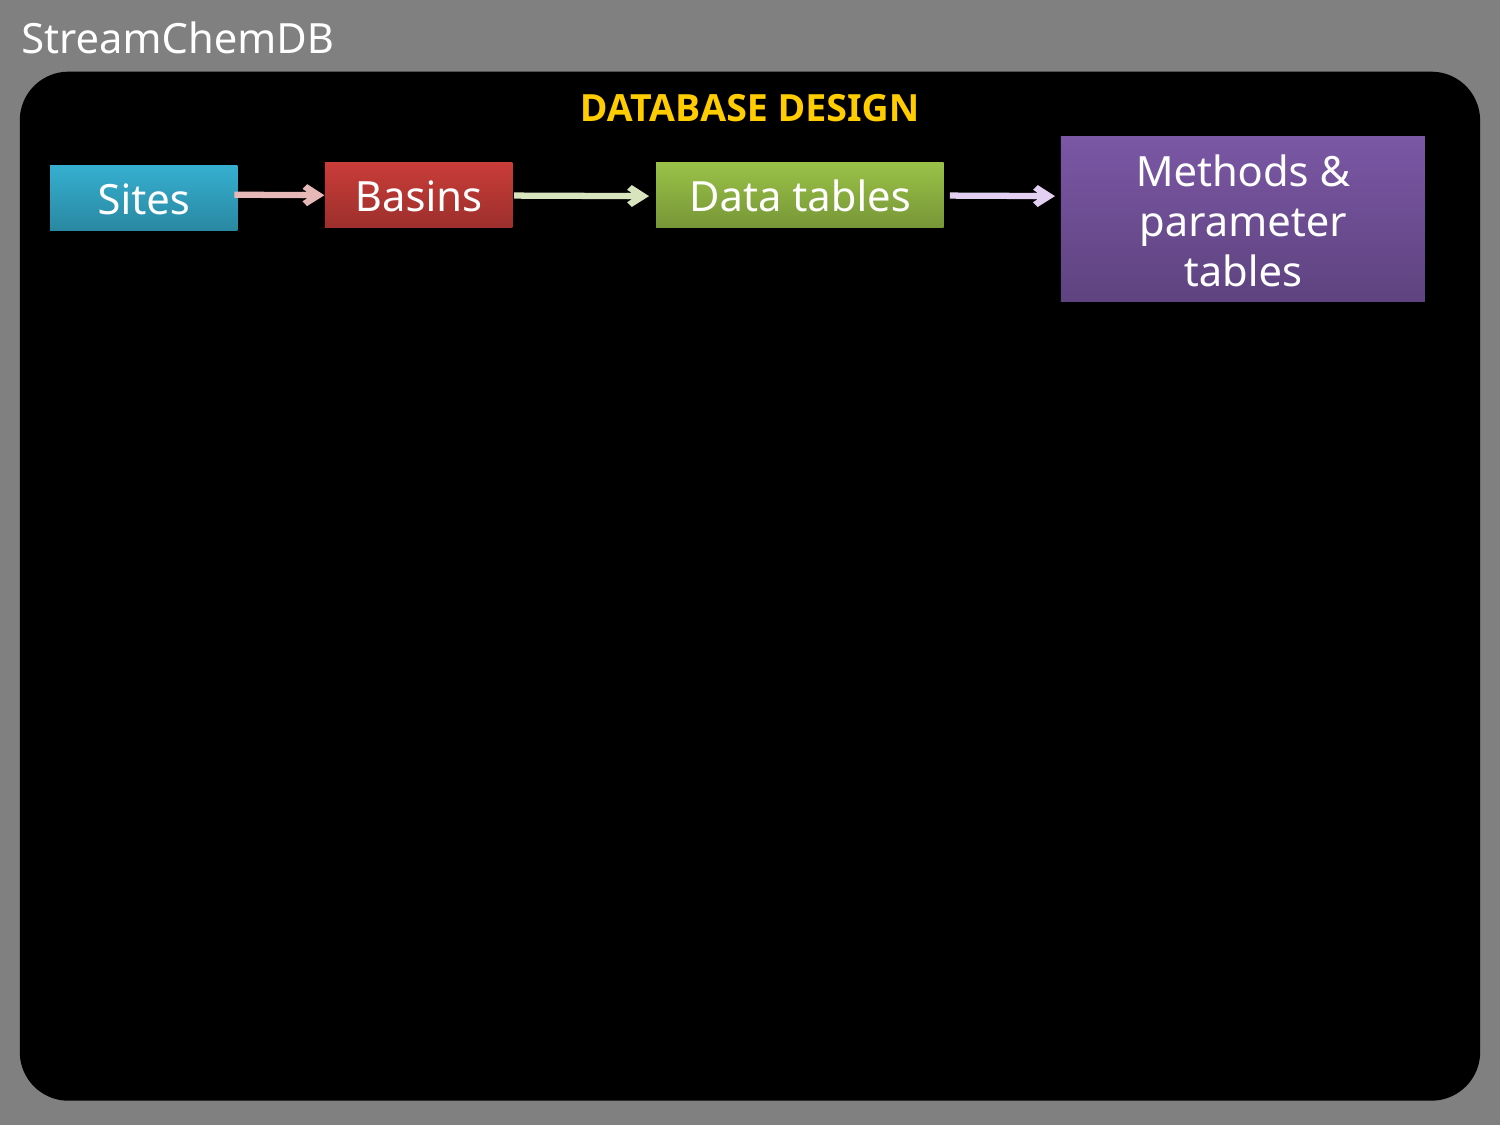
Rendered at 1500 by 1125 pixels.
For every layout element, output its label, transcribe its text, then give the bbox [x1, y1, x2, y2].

text_box DATABASE DESIGN [268, 76, 1232, 137]
text_box Sites [50, 165, 238, 231]
text_box StreamChemDB [6, 4, 1494, 70]
text_box Data tables [656, 162, 944, 228]
text_box [20, 72, 1480, 1100]
text_box Methods & parameter tables [1060, 136, 1425, 302]
text_box Basins [324, 162, 513, 228]
